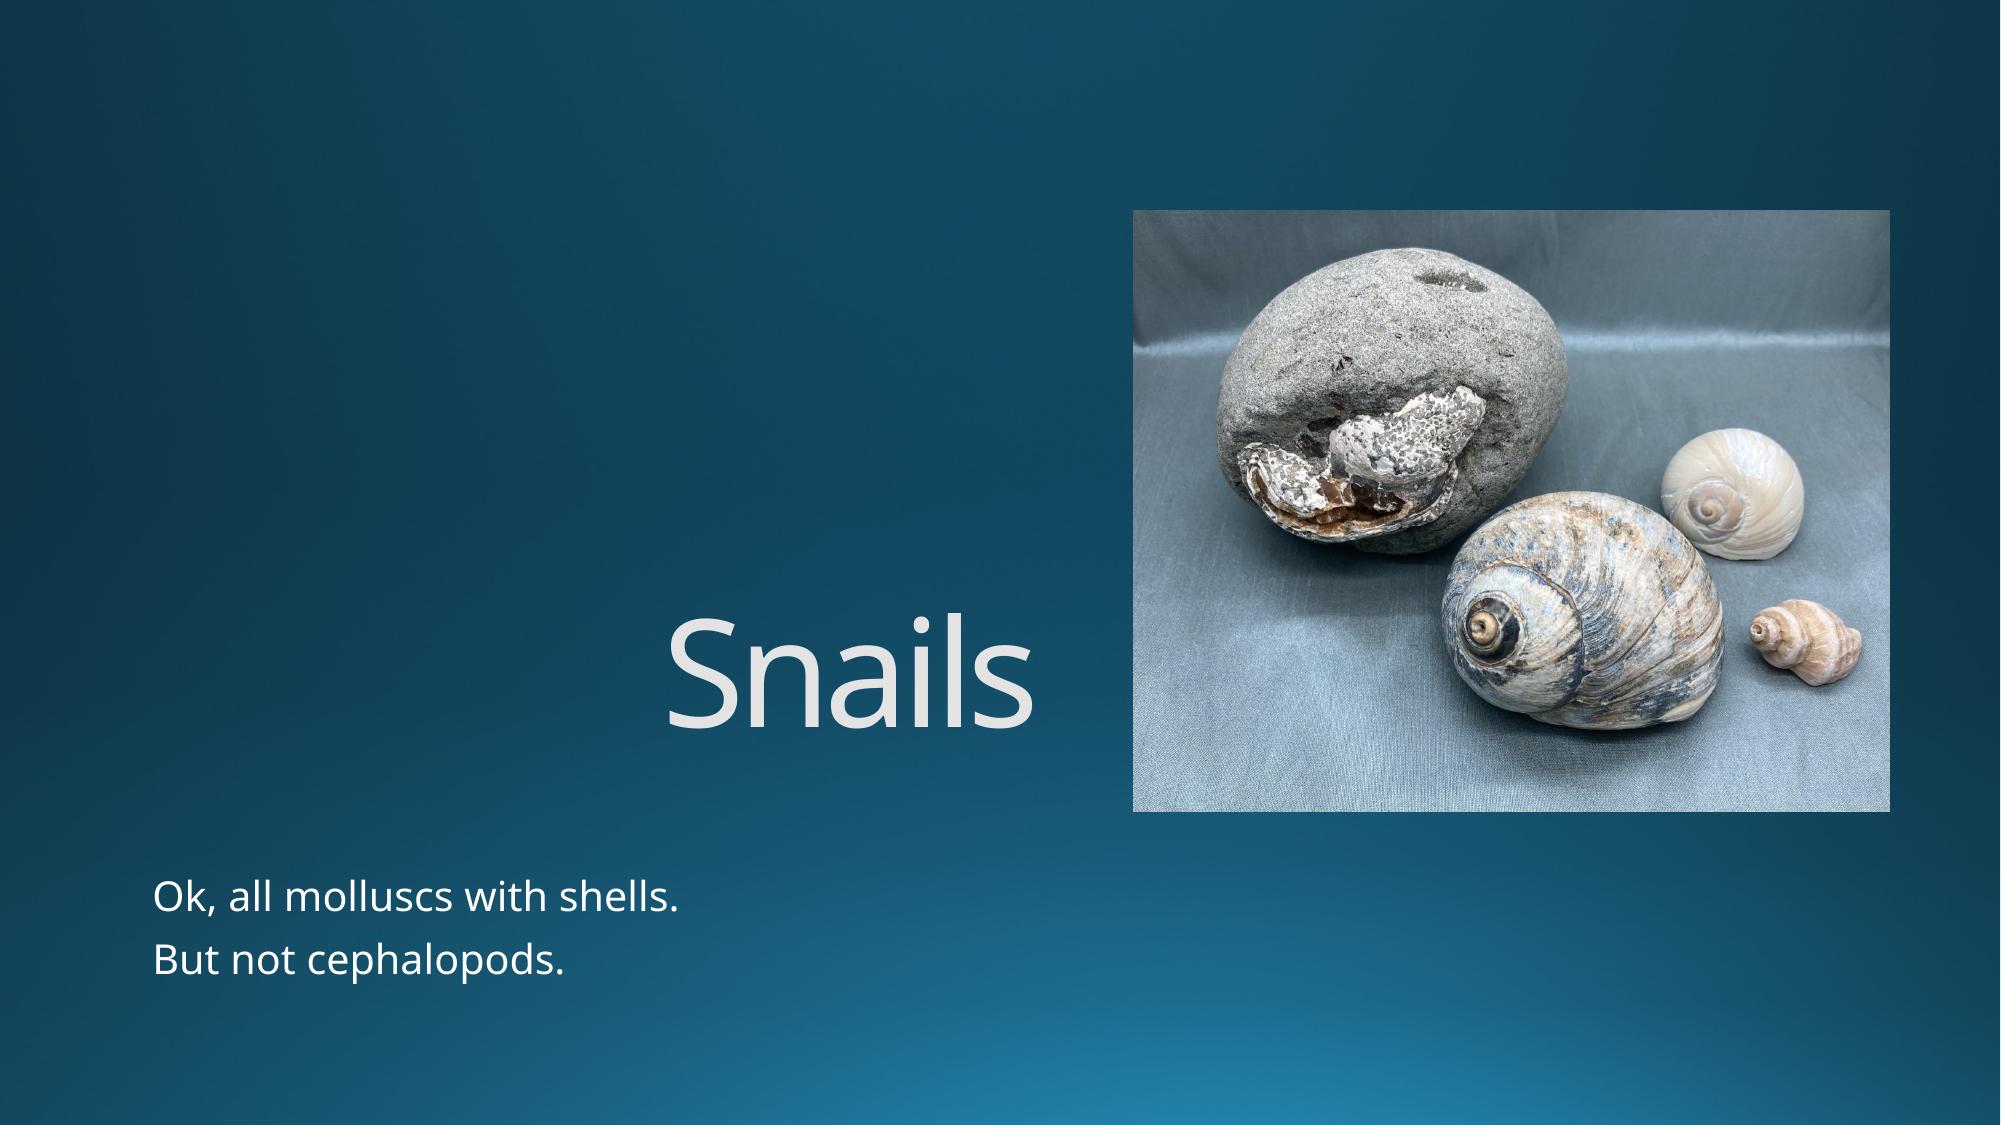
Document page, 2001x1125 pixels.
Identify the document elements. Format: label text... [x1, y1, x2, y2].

subtitle Ok, all molluscs with shells. But not cephalopods. [137, 866, 1638, 991]
picture [0, 0, 2001, 1125]
title Snails [101, 590, 1055, 1002]
